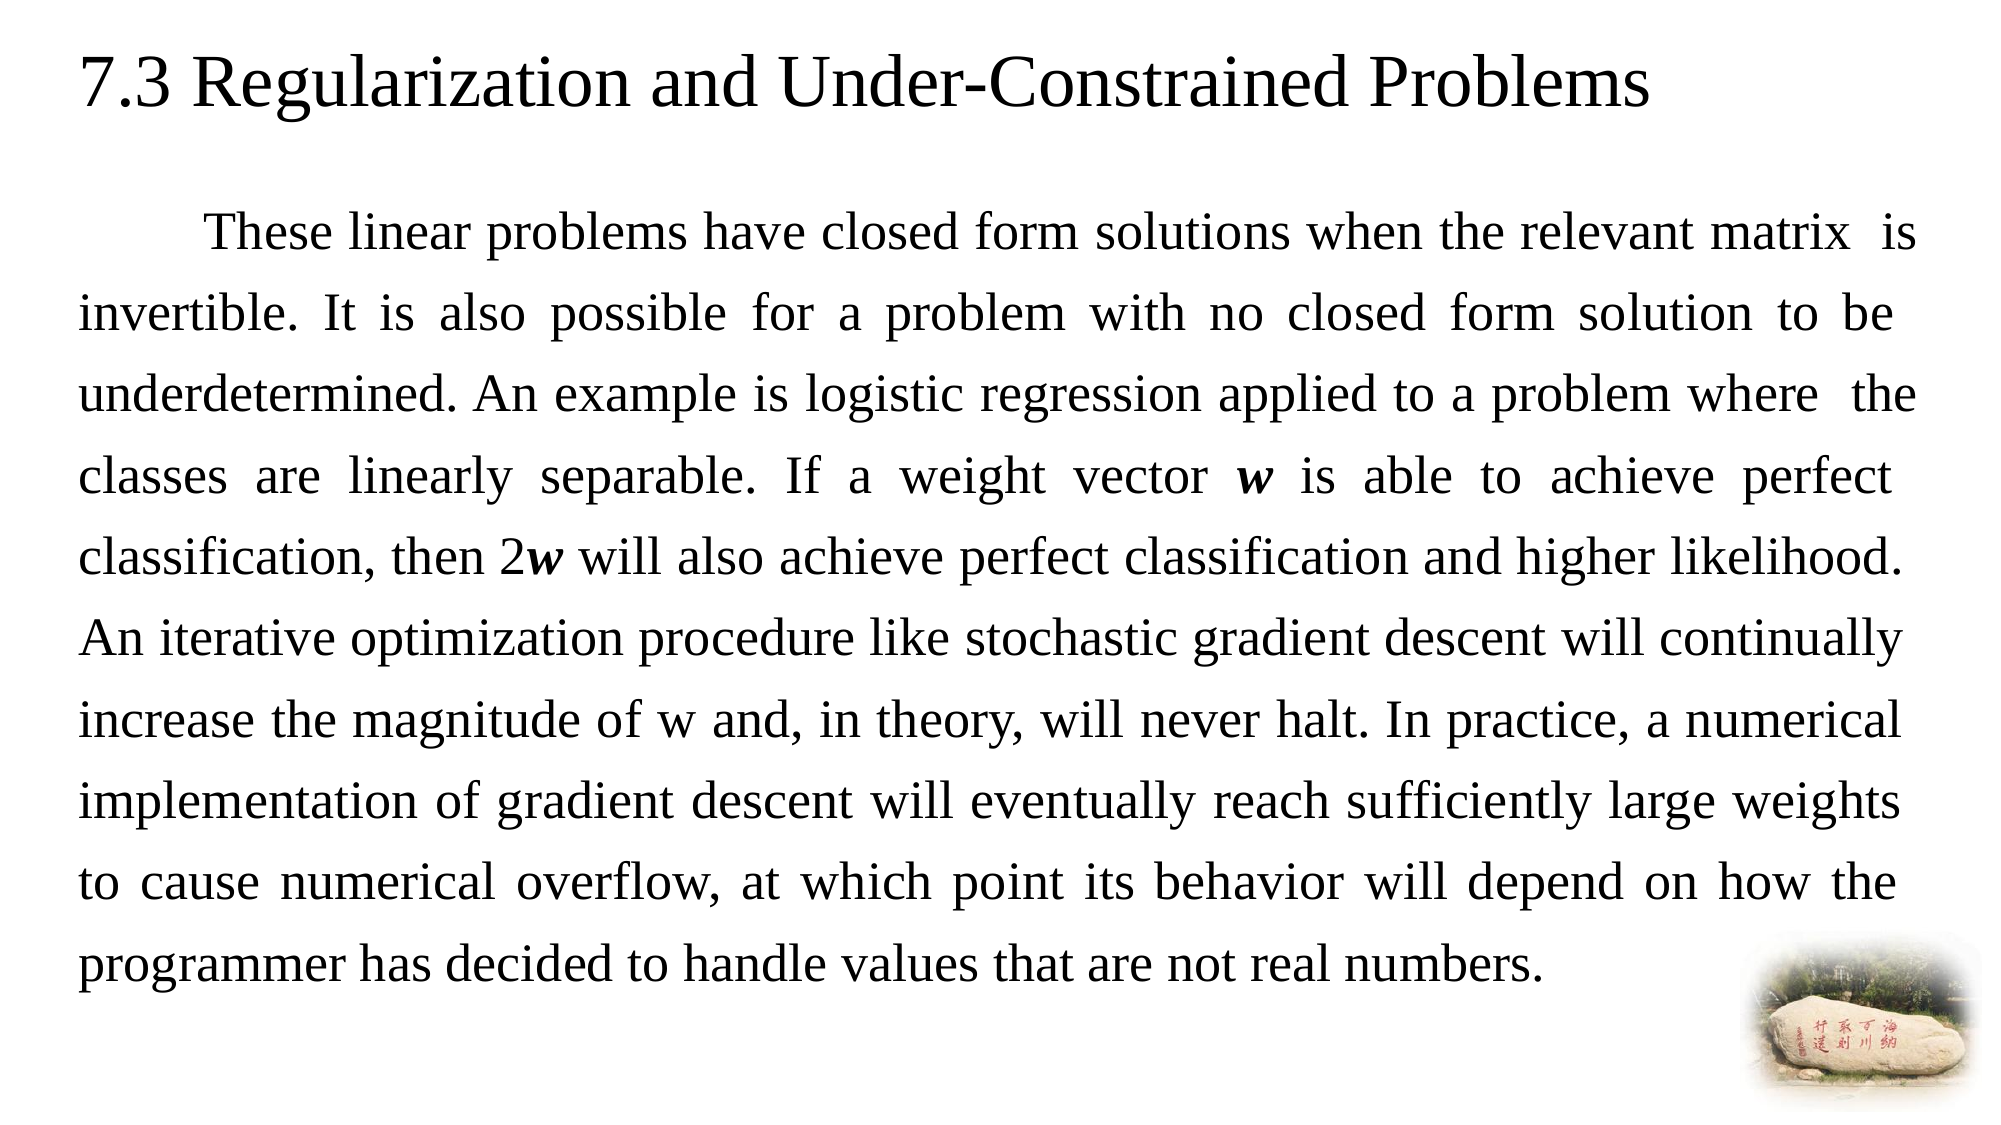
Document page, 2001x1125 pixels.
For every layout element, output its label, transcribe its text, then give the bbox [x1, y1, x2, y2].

list These linear problems have closed form solutions when the relevant matrix is invertible. It is also possible for a problem with no closed form solution to be underdetermined. An example is logistic regression applied to a problem where the classes are linearly separable. If a weight vector w is able to achieve perfect classification, then 2w will also achieve perfect classification and higher likelihood. An iterative optimization procedure like stochastic gradient descent will continually increase the magnitude of w and, in theory, will never halt. In practice, a numerical implementation of gradient descent will eventually reach sufficiently large weights to cause numerical overflow, at which point its behavior will depend on how the programmer has decided to handle values that are not real numbers. [63, 171, 1936, 1014]
title 7.3 Regularization and Under-Constrained Problems [63, 21, 1936, 142]
picture [1740, 927, 1985, 1112]
